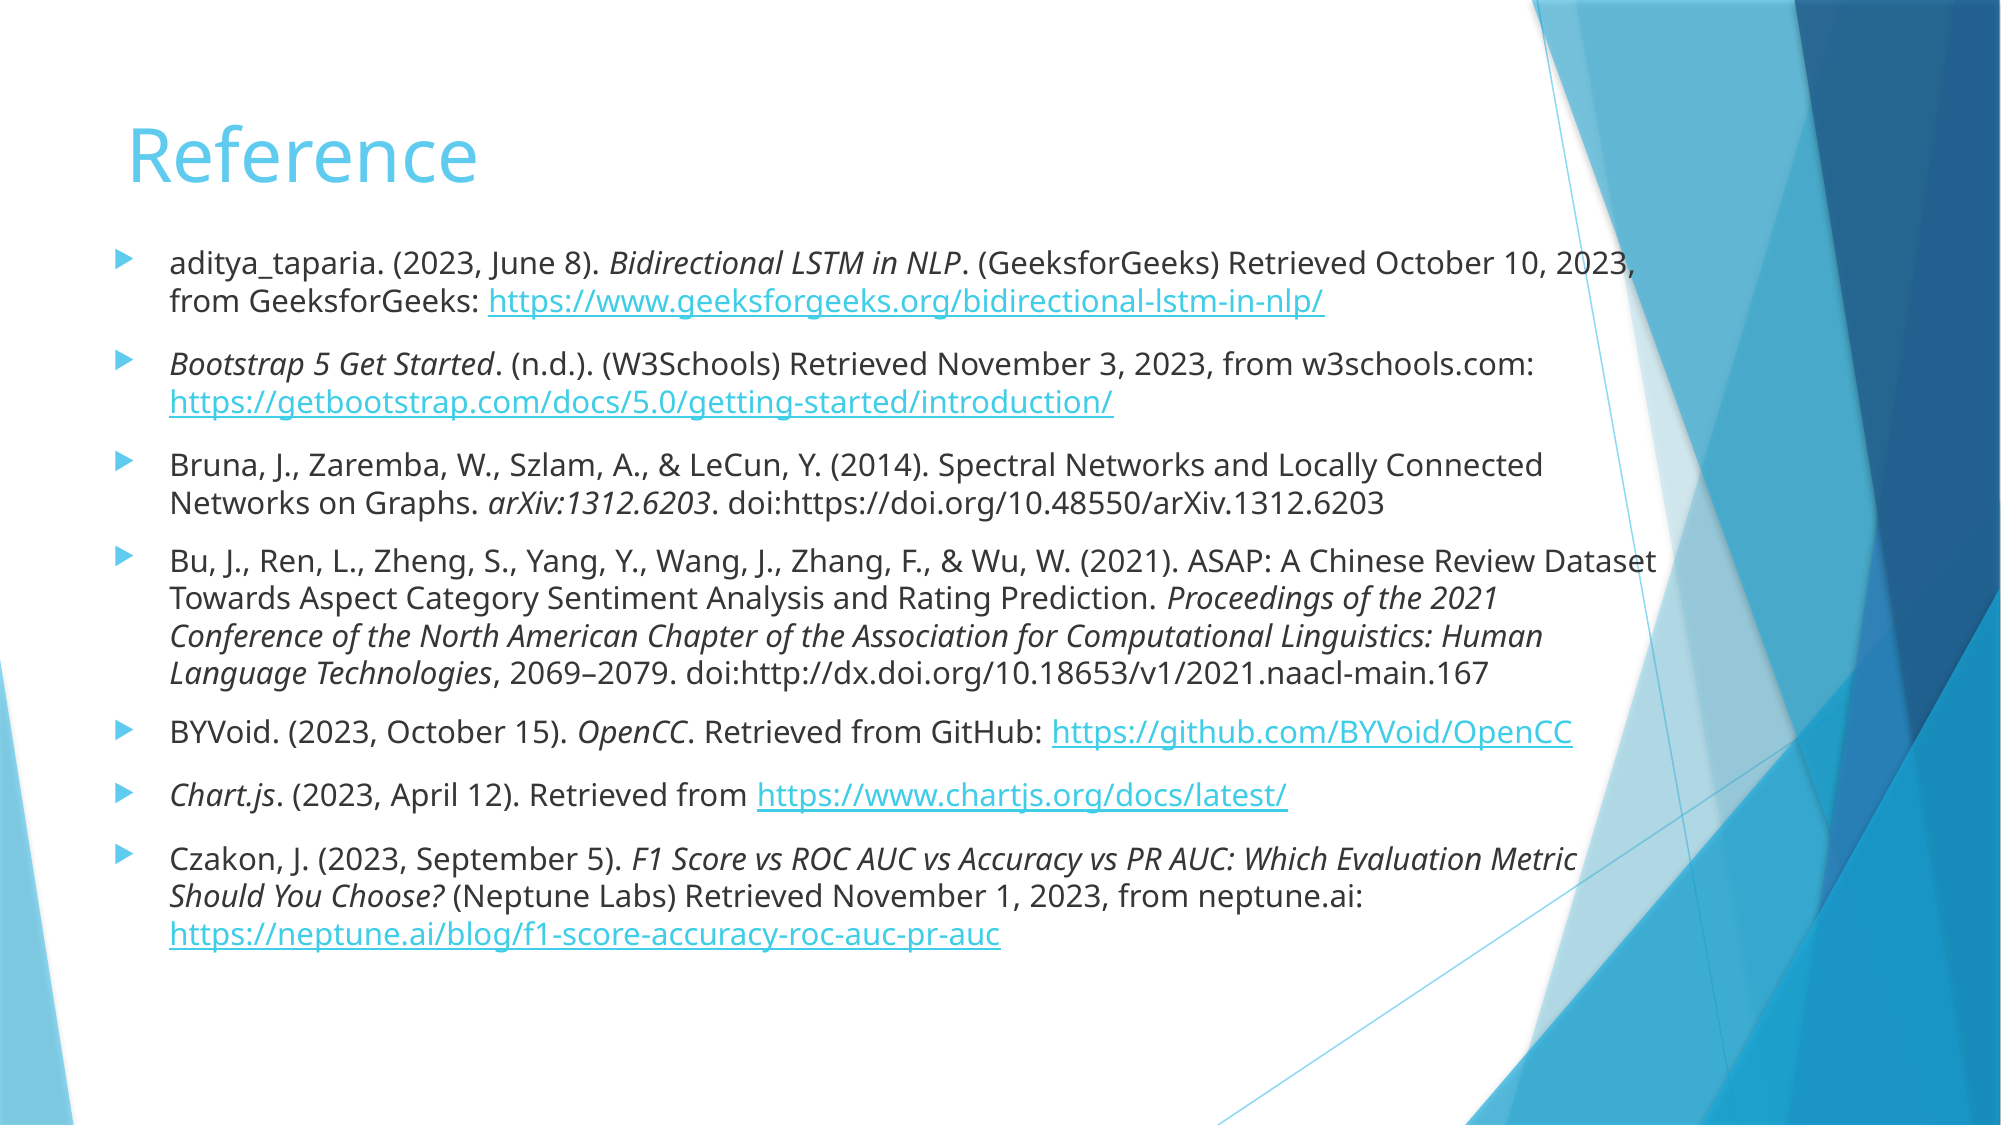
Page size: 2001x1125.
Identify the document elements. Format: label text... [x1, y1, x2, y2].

title Reference [111, 99, 1522, 217]
list aditya_taparia. (2023, June 8). Bidirectional LSTM in NLP. (GeeksforGeeks) Retrieved October 10, 2023, from GeeksforGeeks: https://www.geeksforgeeks.org/bidirectional-lstm-in-nlp/ Bootstrap 5 Get Started. (n.d.). (W3Schools) Retrieved November 3, 2023, from w3schools.com: https://getbootstrap.com/docs/5.0/getting-started/introduction/ Bruna, J., Zaremba, W., Szlam, A., & LeCun, Y. (2014). Spectral Networks and Locally Connected Networks on Graphs. arXiv:1312.6203. doi:https://doi.org/10.48550/arXiv.1312.6203 Bu, J., Ren, L., Zheng, S., Yang, Y., Wang, J., Zhang, F., & Wu, W. (2021). ASAP: A Chinese Review Dataset Towards Aspect Category Sentiment Analysis and Rating Prediction. Proceedings of the 2021 Conference of the North American Chapter of the Association for Computational Linguistics: Human Language Technologies, 2069–2079. doi:http://dx.doi.org/10.18653/v1/2021.naacl-main.167 BYVoid. (2023, October 15). OpenCC. Retrieved from GitHub: https://github.com/BYVoid/OpenCC Chart.js. (2023, April 12). Retrieved from https://www.chartjs.org/docs/latest/ Czakon, J. (2023, September 5). F1 Score vs ROC AUC vs Accuracy vs PR AUC: Which Evaluation Metric Should You Choose? (Neptune Labs) Retrieved November 1, 2023, from neptune.ai: https://neptune.ai/blog/f1-score-accuracy-roc-auc-pr-auc [98, 235, 1676, 1096]
